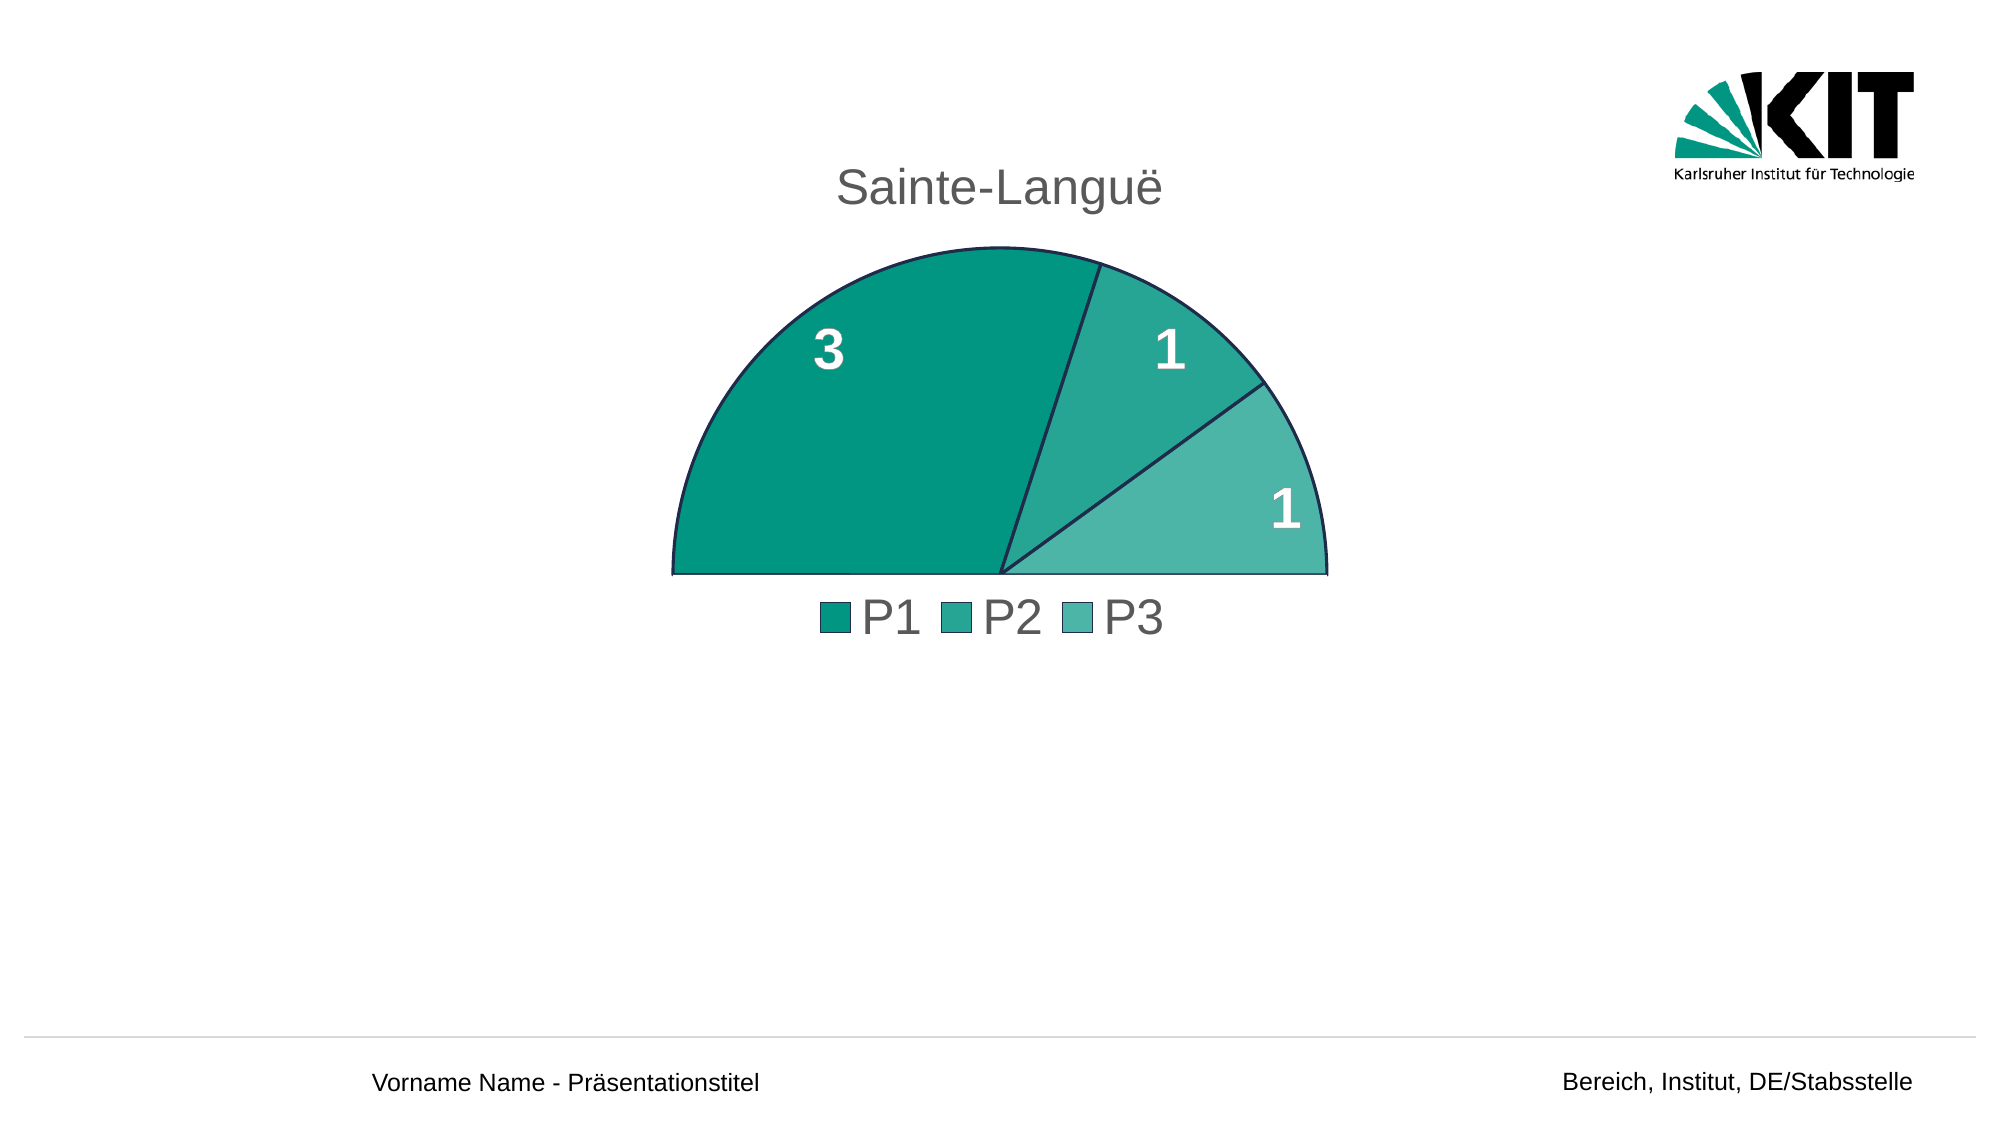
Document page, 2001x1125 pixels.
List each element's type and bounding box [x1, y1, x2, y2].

chart [333, 117, 1667, 1007]
picture [1675, 72, 1914, 182]
